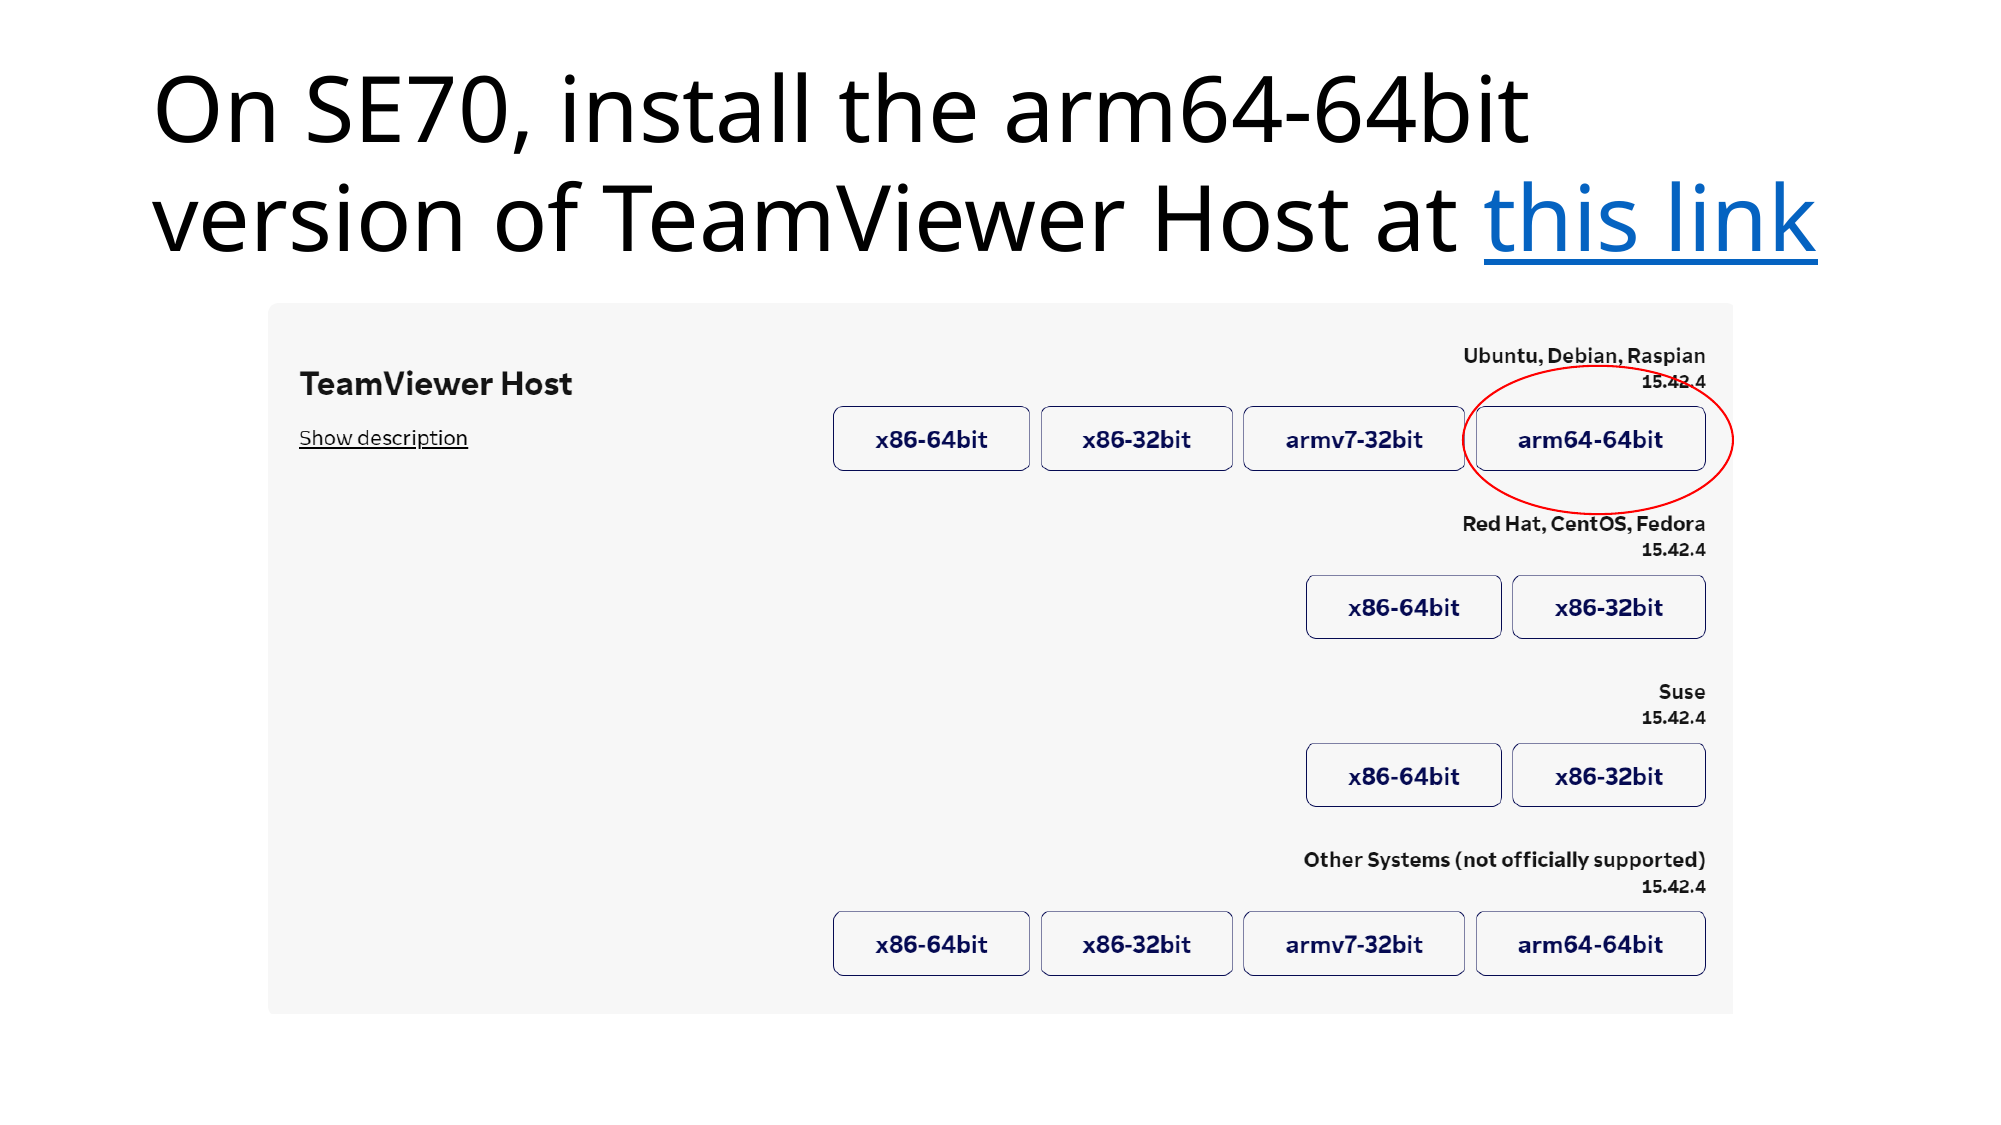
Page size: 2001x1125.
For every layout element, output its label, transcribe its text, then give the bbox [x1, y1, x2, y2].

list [266, 299, 1733, 1014]
title On SE70, install the arm64-64bit version of TeamViewer Host at this link [137, 59, 1863, 278]
